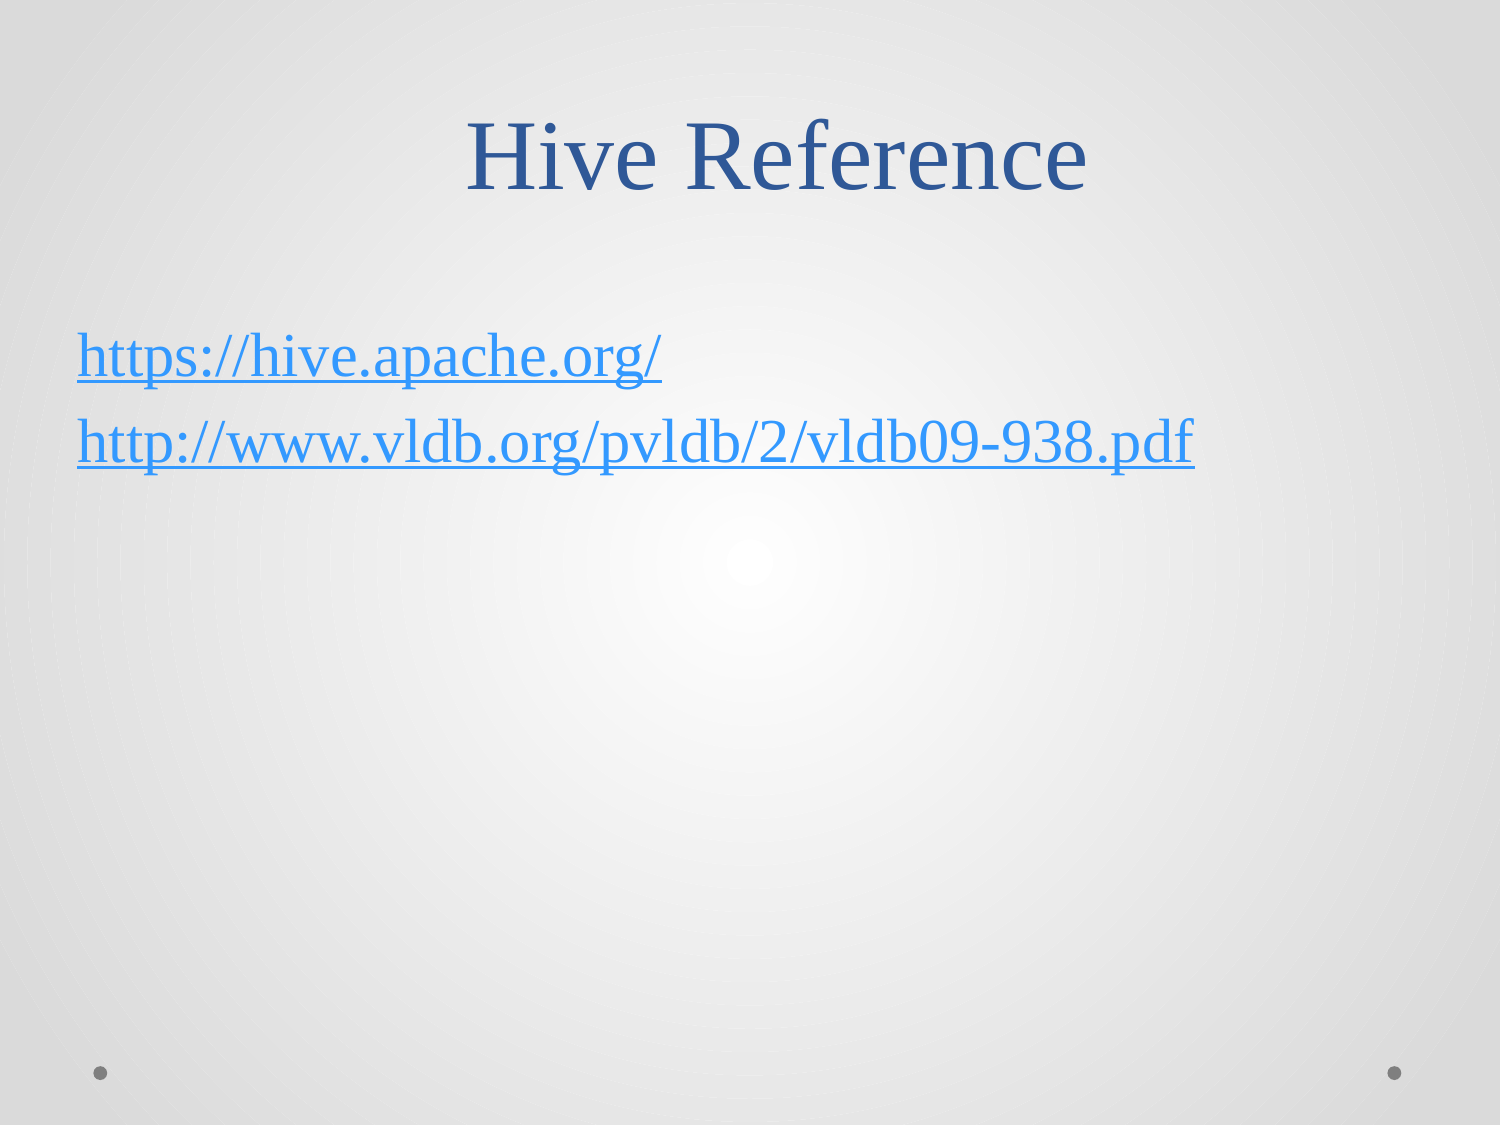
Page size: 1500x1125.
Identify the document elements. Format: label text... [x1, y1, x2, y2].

title Hive Reference [75, 0, 1425, 263]
list https://hive.apache.org/ http://www.vldb.org/pvldb/2/vldb09-938.pdf [37, 287, 1488, 869]
